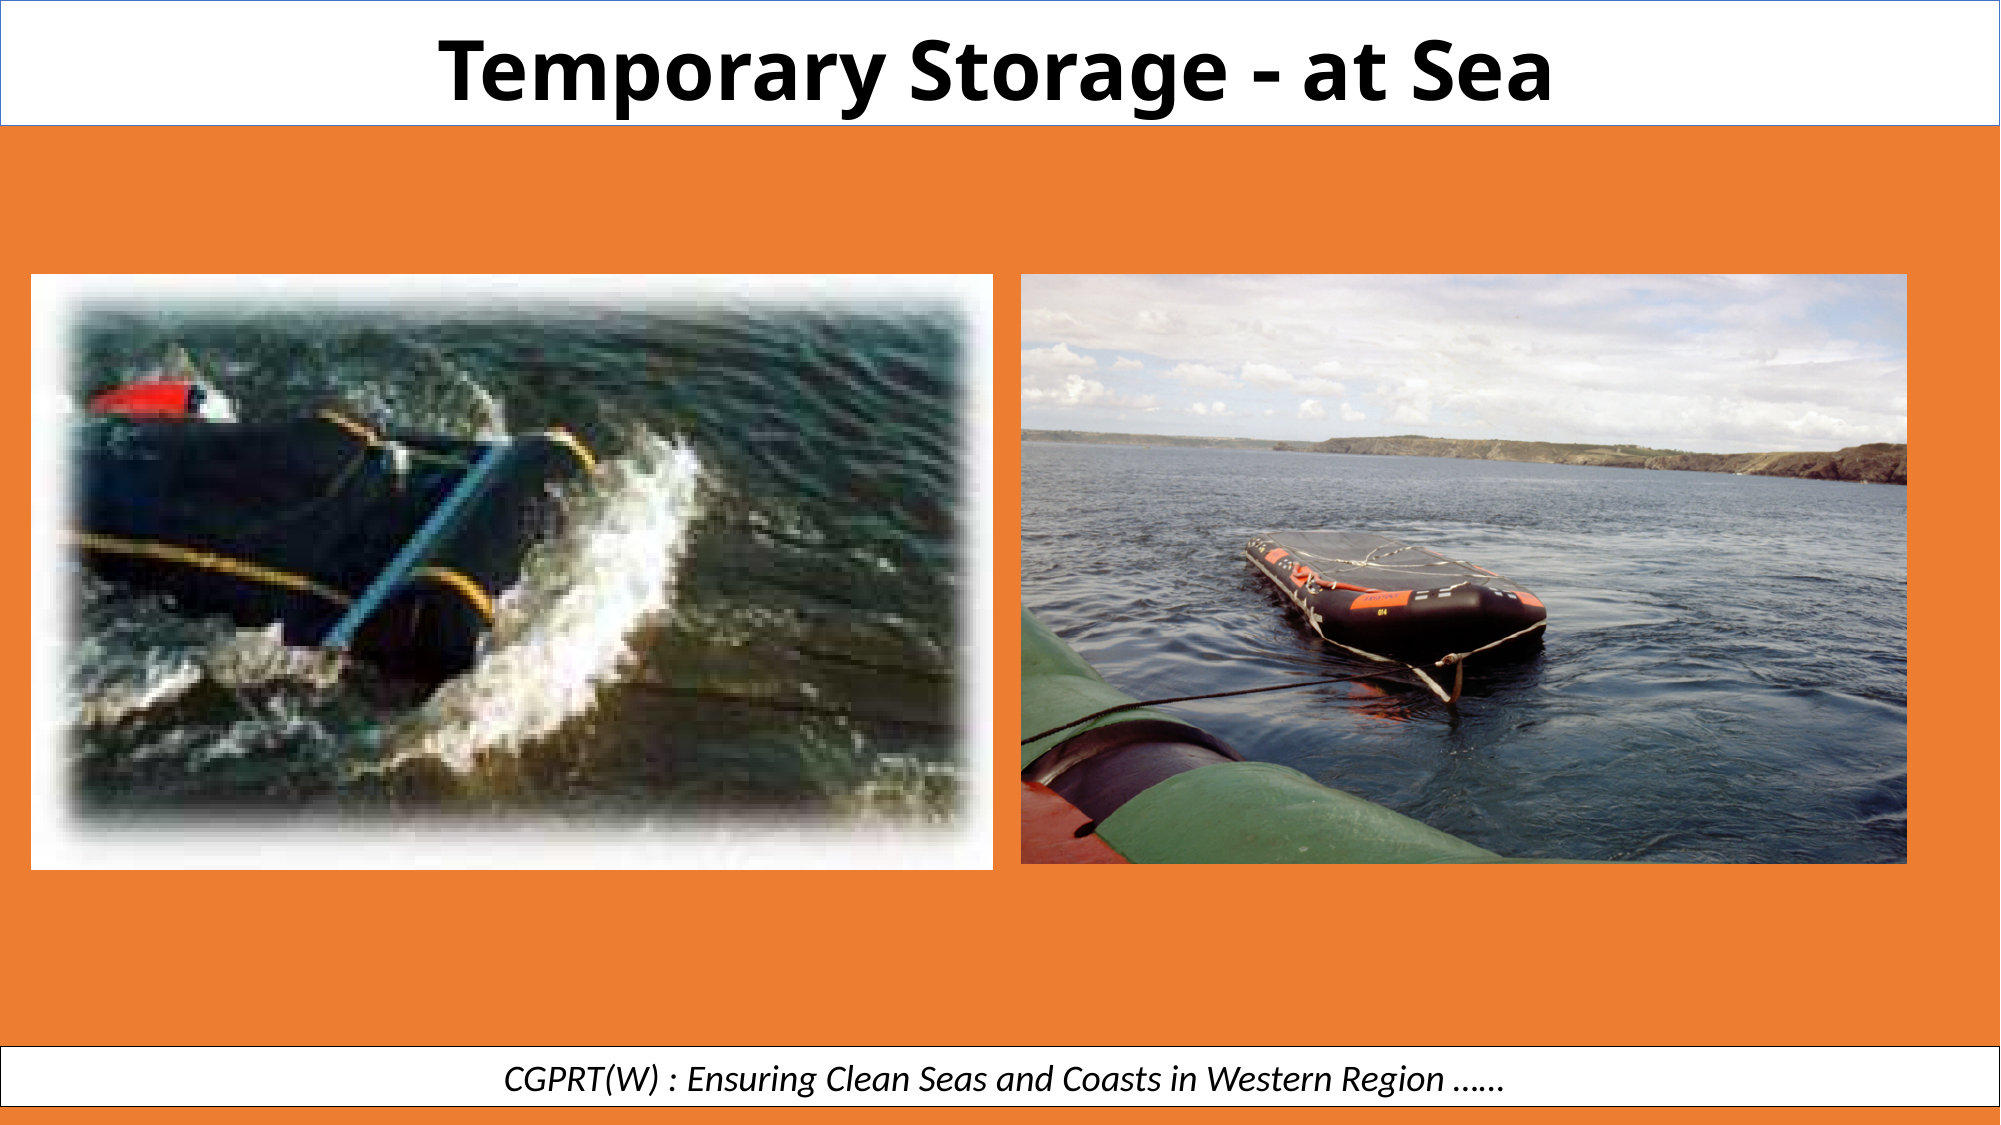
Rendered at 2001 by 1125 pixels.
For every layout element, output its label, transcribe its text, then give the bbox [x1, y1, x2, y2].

text_box CGPRT(W) : Ensuring Clean Seas and Coasts in Western Region …… [0, 1046, 2000, 1107]
picture [1020, 274, 1907, 864]
text_box [0, 0, 2000, 126]
text_box Temporary Storage  at Sea [75, 21, 1919, 114]
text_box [30, 274, 993, 870]
